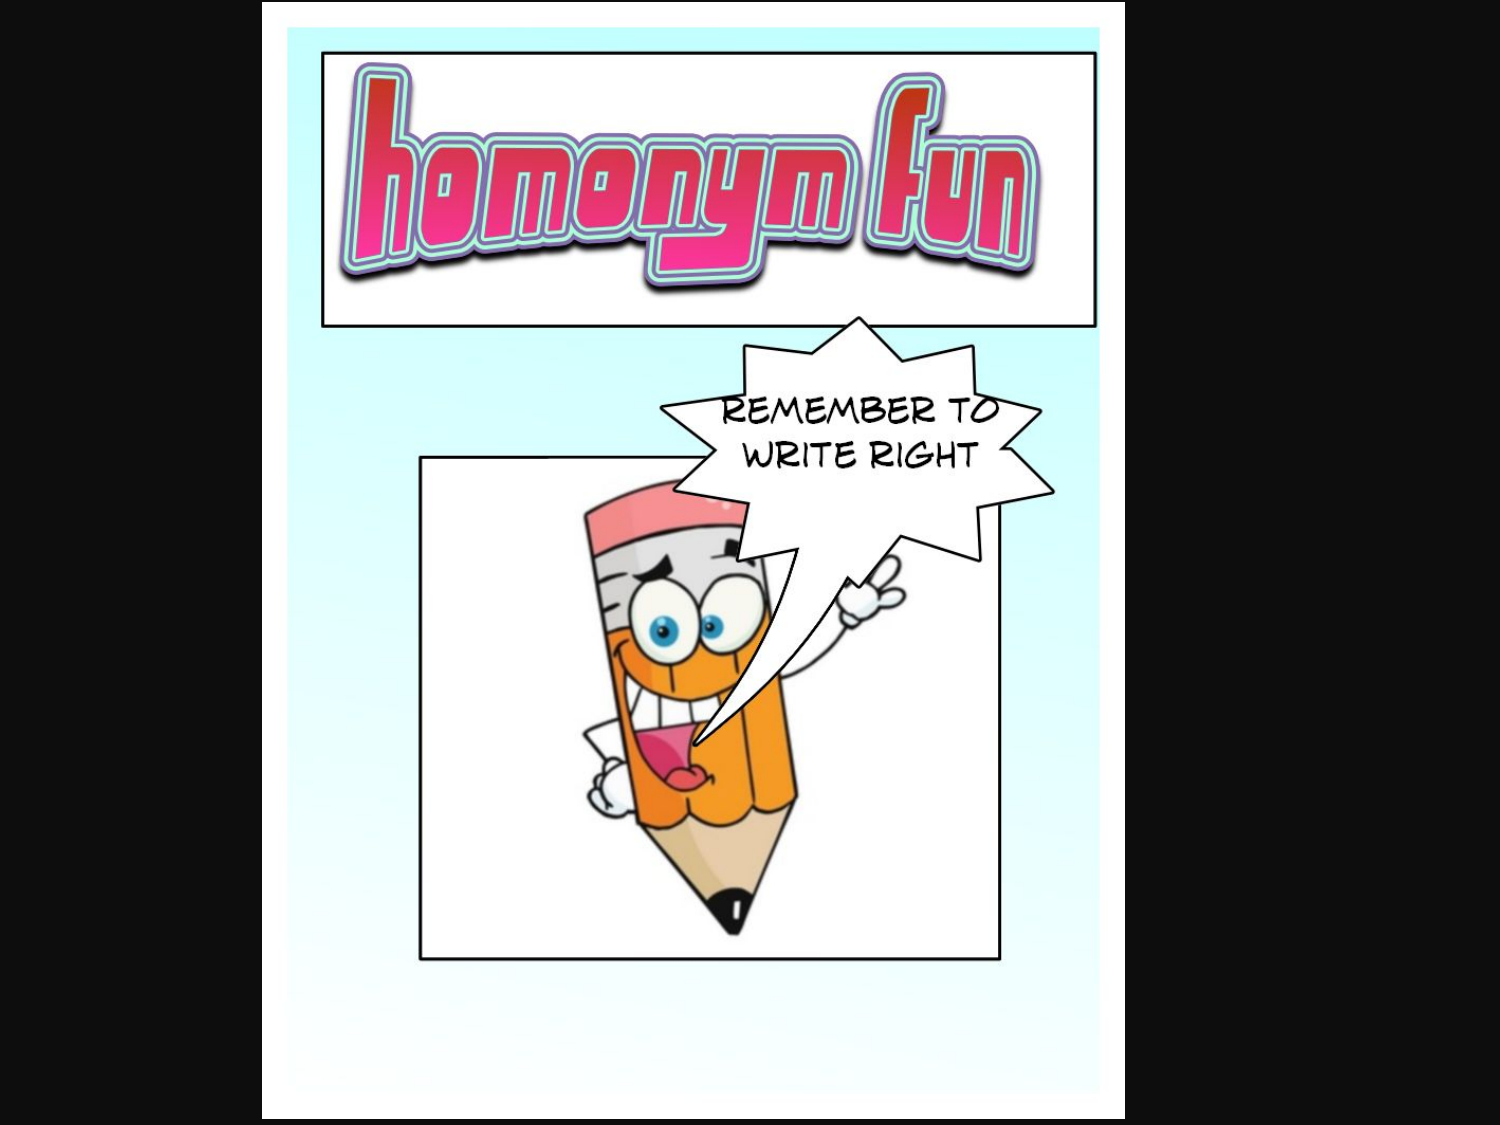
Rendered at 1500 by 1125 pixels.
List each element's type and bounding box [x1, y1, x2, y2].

list [262, 2, 1126, 1120]
